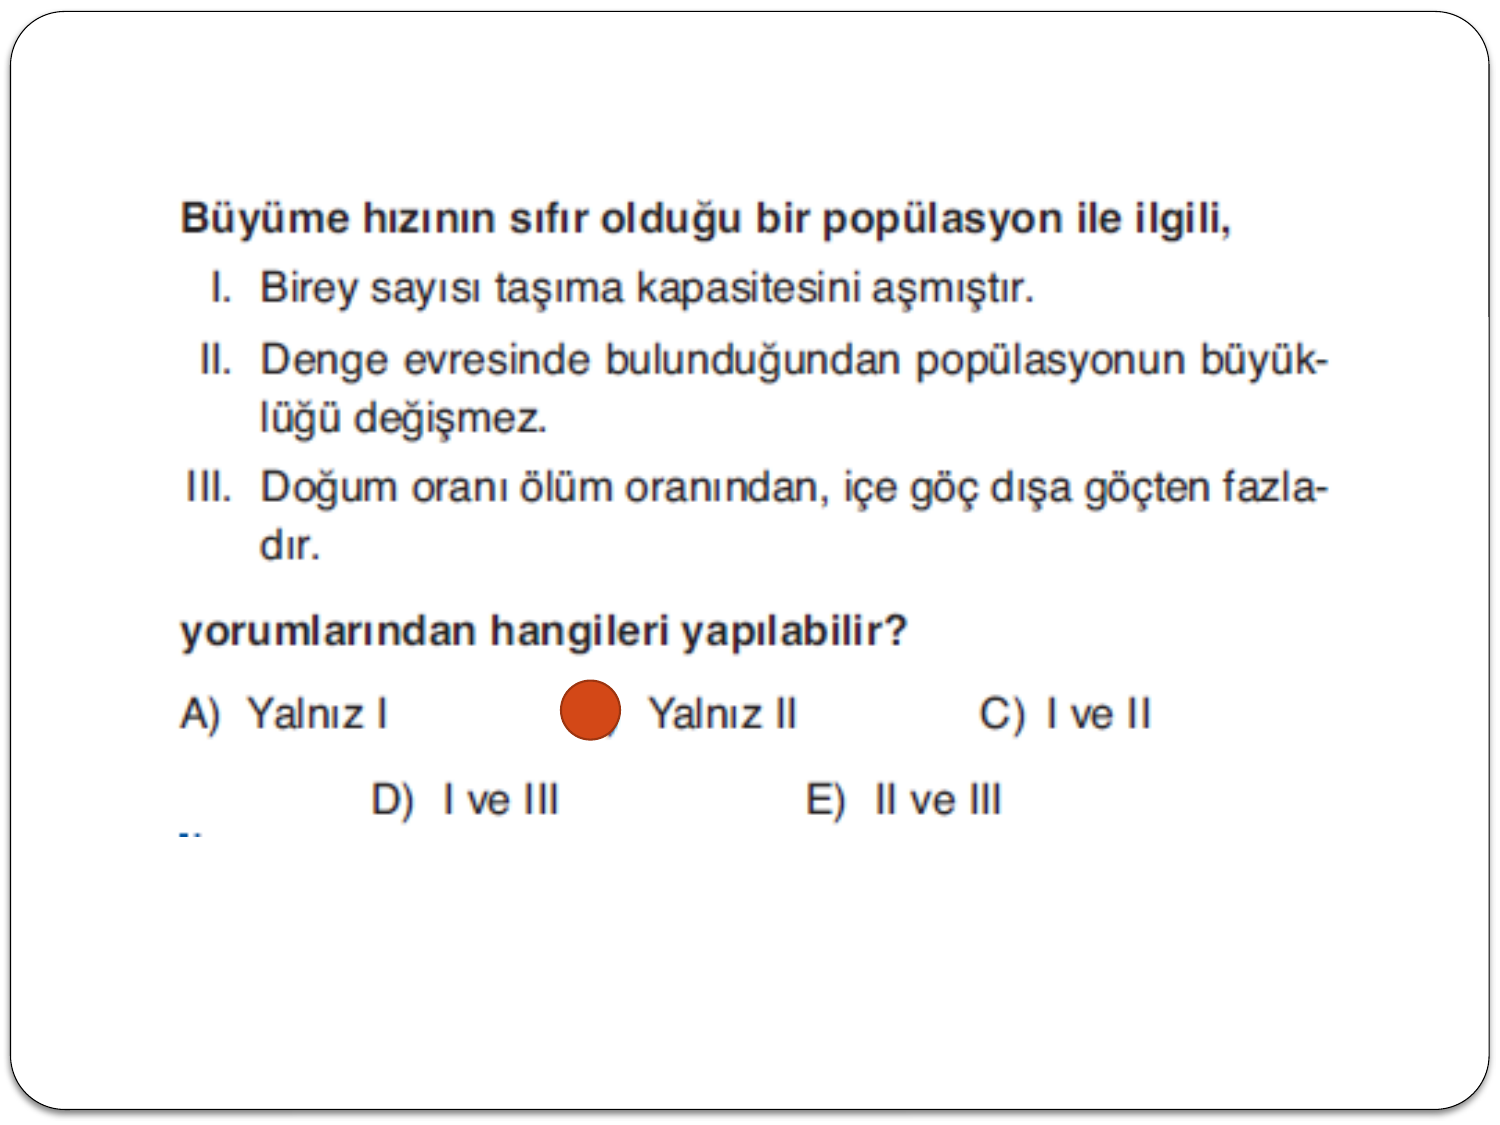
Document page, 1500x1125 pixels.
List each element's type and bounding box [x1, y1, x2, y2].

list [150, 178, 1365, 838]
